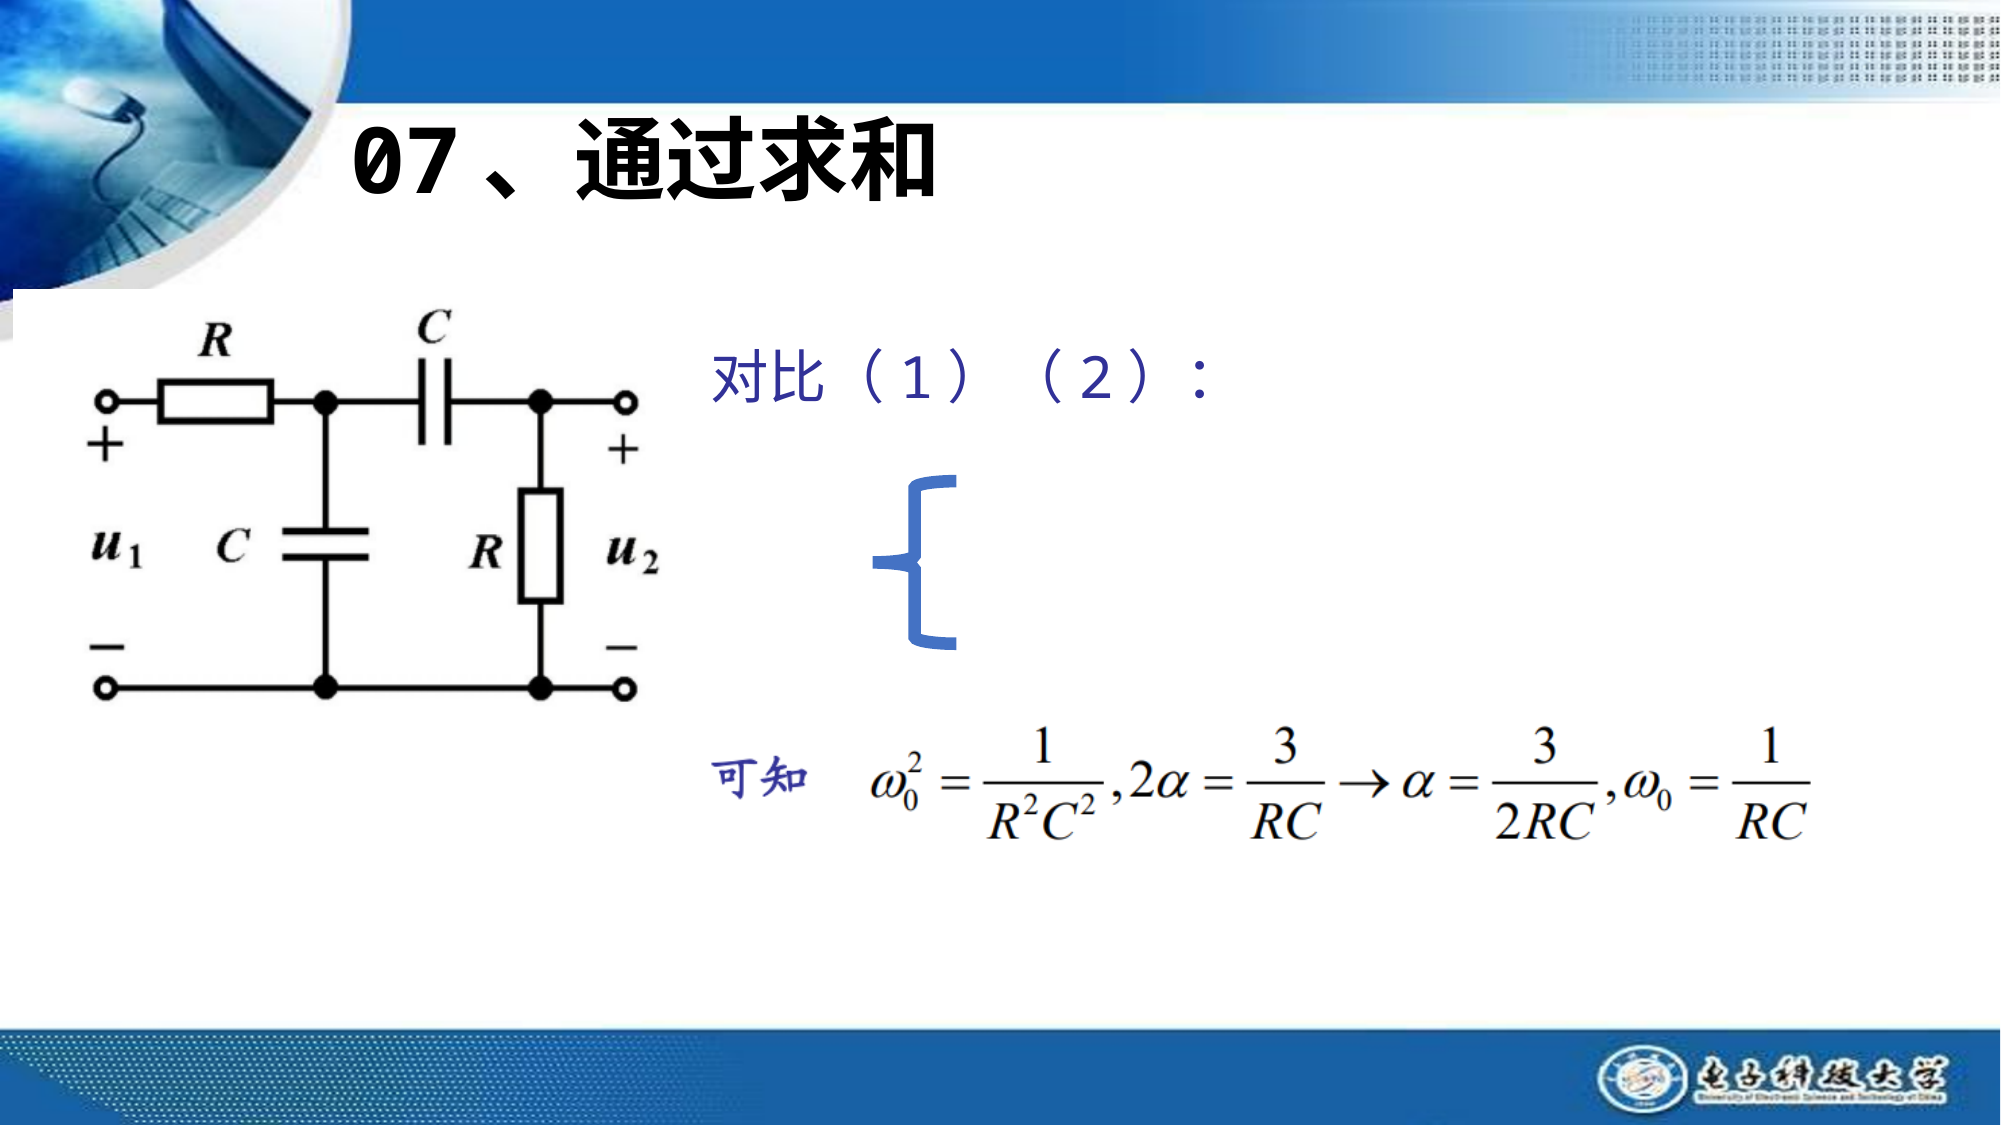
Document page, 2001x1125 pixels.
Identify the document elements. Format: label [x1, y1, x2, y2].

picture [0, 0, 2001, 1125]
text_box [872, 480, 957, 645]
